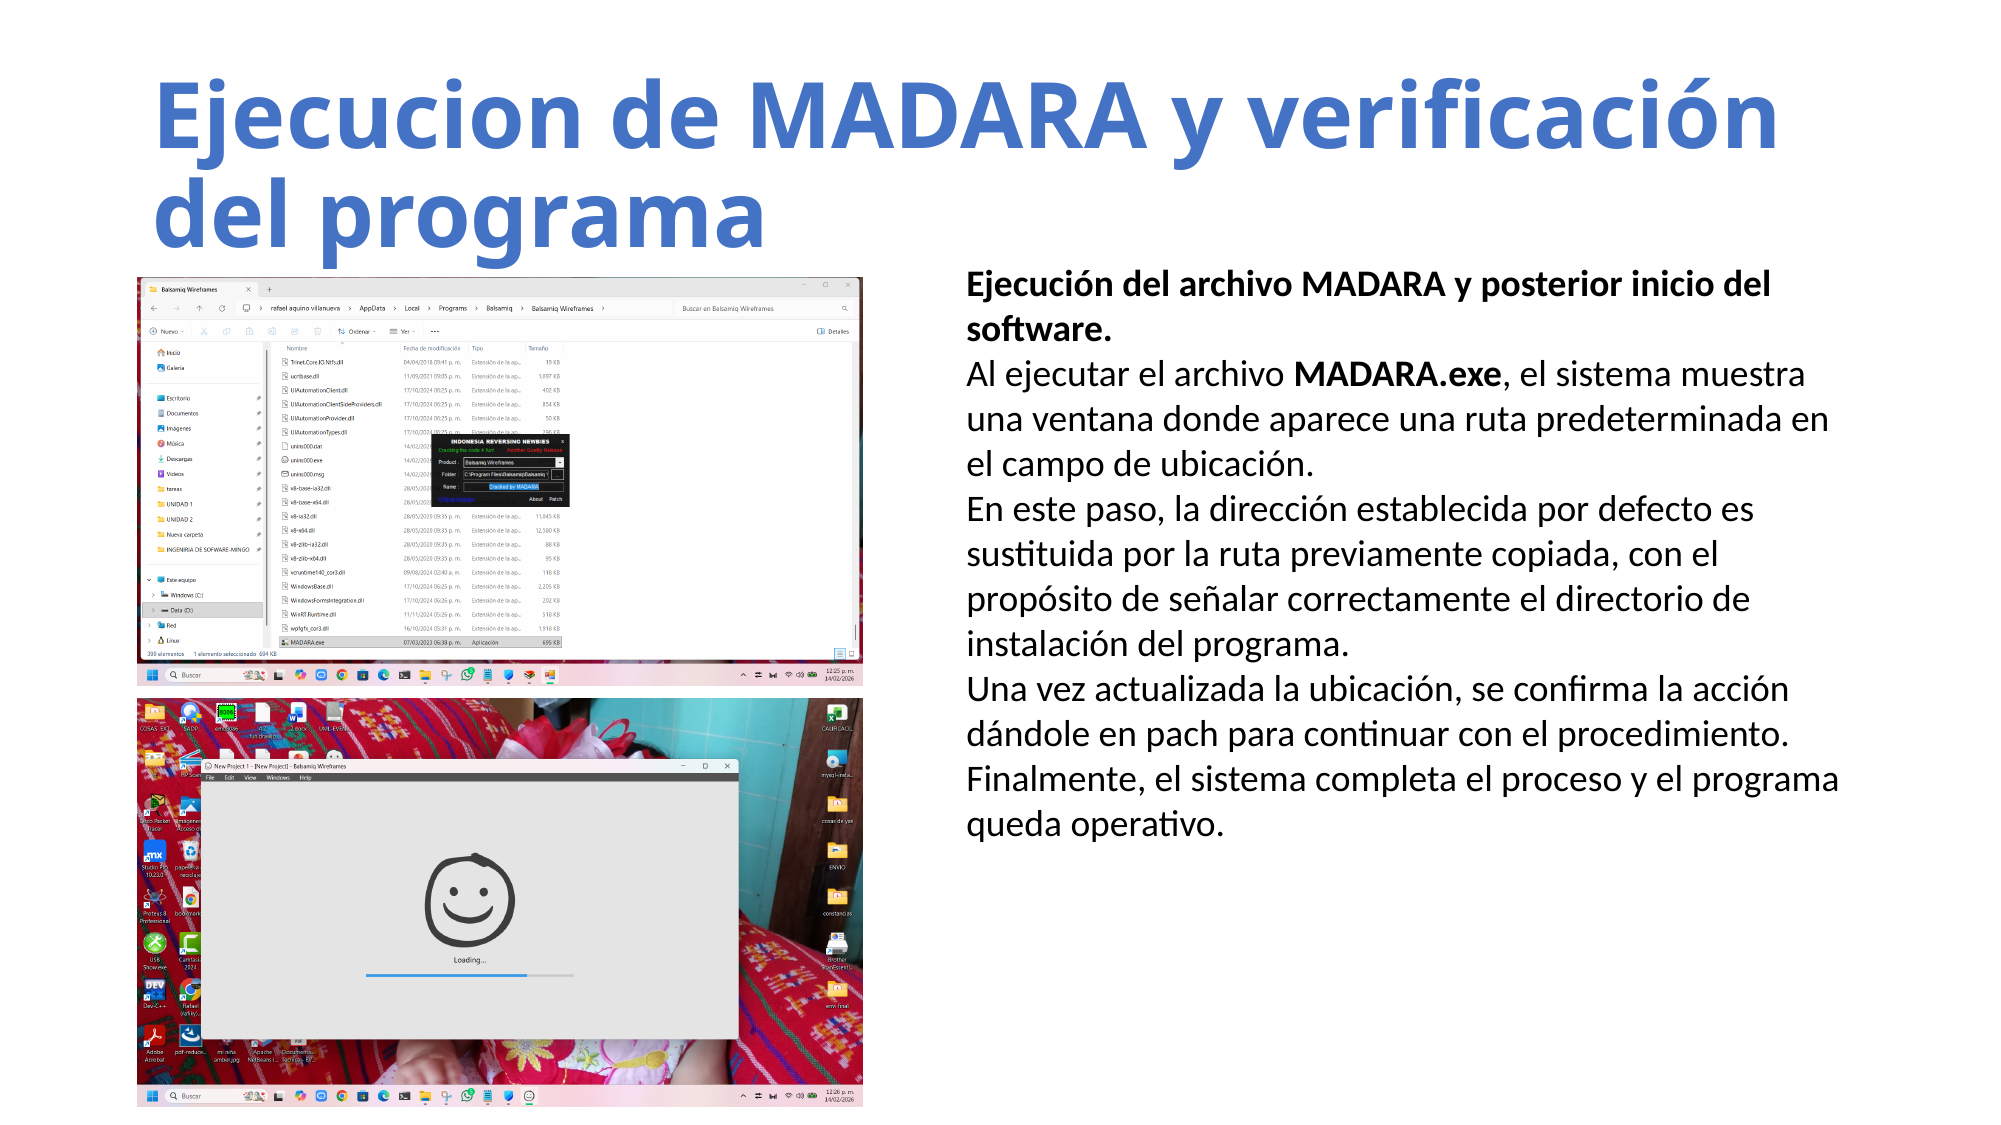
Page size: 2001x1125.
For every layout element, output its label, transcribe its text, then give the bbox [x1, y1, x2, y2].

title Ejecucion de MADARA y verificación del programa [137, 59, 1863, 278]
picture [137, 698, 863, 1107]
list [137, 277, 863, 686]
text_box Ejecución del archivo MADARA y posterior inicio del software. Al ejecutar el archivo MADARA.exe, el sistema muestra una ventana donde aparece una ruta predeterminada en el campo de ubicación. En este paso, la dirección establecida por defecto es sustituida por la ruta previamente copiada, con el propósito de señalar correctamente el directorio de instalación del programa. Una vez actualizada la ubicación, se confirma la acción dándole en pach para continuar con el procedimiento. Finalmente, el sistema completa el proceso y el programa queda operativo. [951, 251, 1879, 852]
